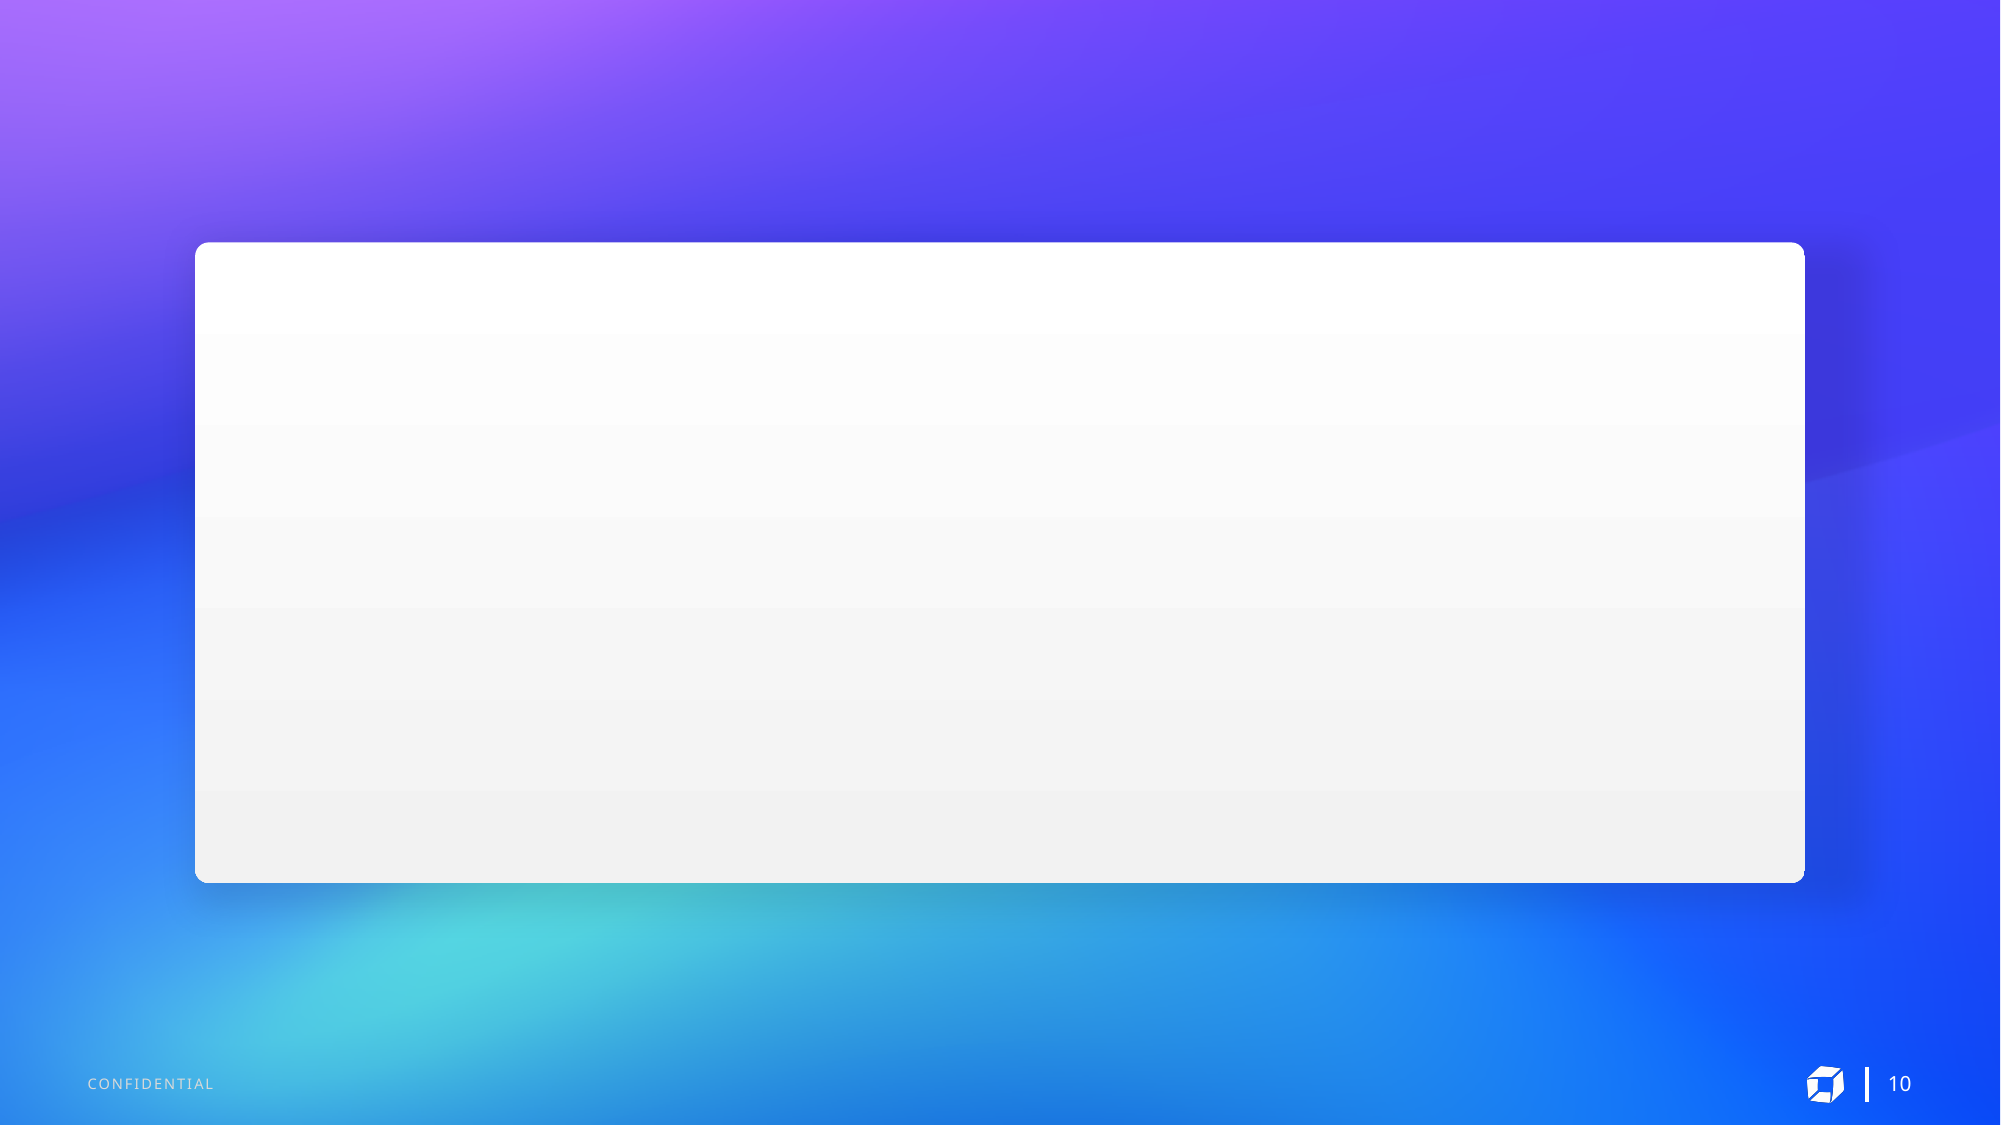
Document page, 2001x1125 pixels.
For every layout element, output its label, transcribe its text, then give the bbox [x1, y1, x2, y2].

slide_number 10 [1872, 1064, 1941, 1105]
picture [0, 0, 2001, 1125]
